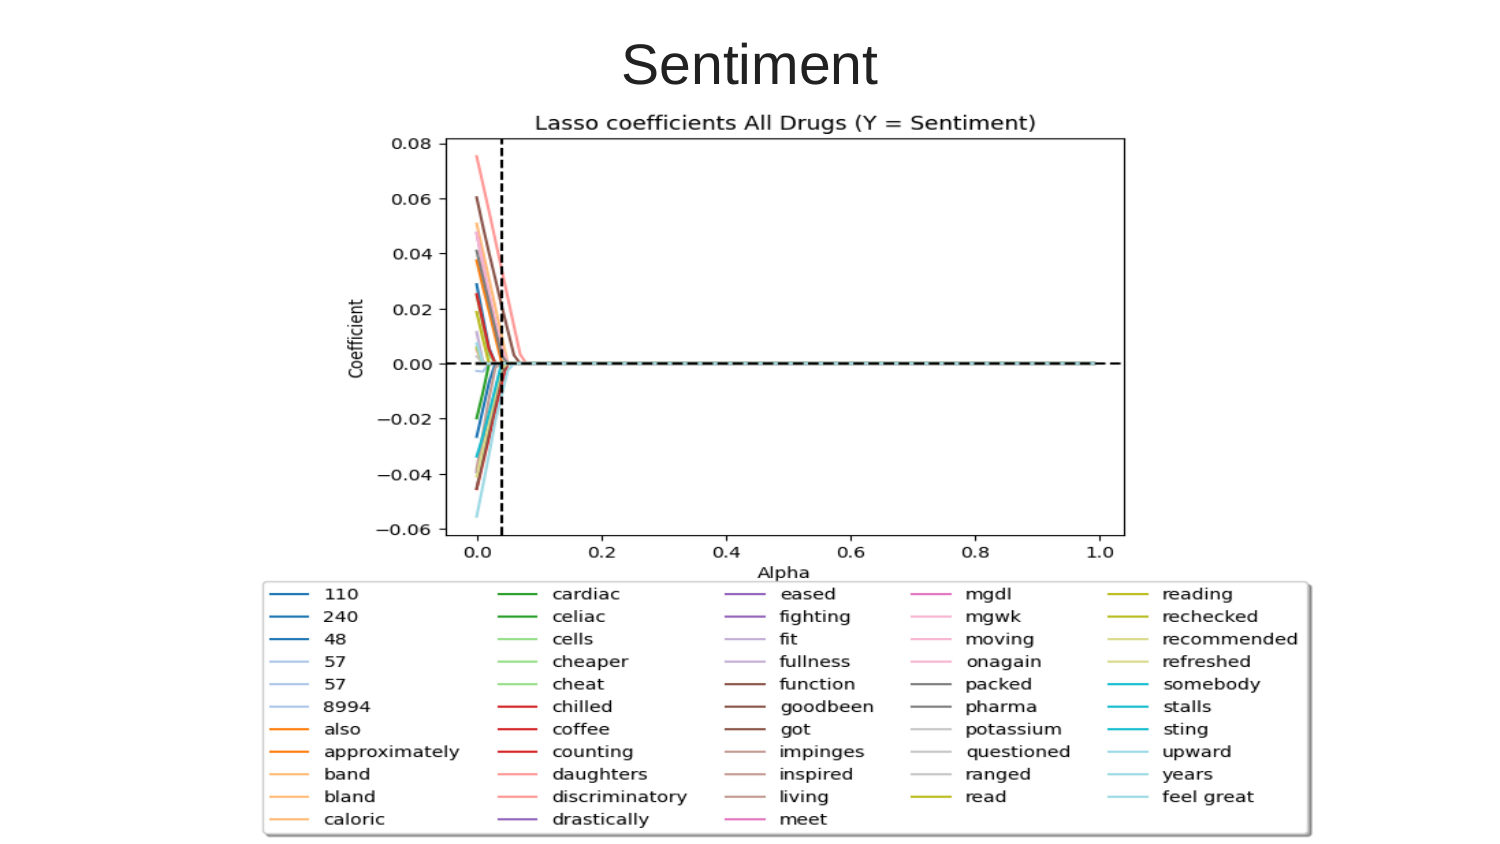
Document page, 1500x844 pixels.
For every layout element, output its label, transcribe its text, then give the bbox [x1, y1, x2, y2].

picture [248, 103, 1321, 844]
title Sentiment [51, 17, 1449, 112]
